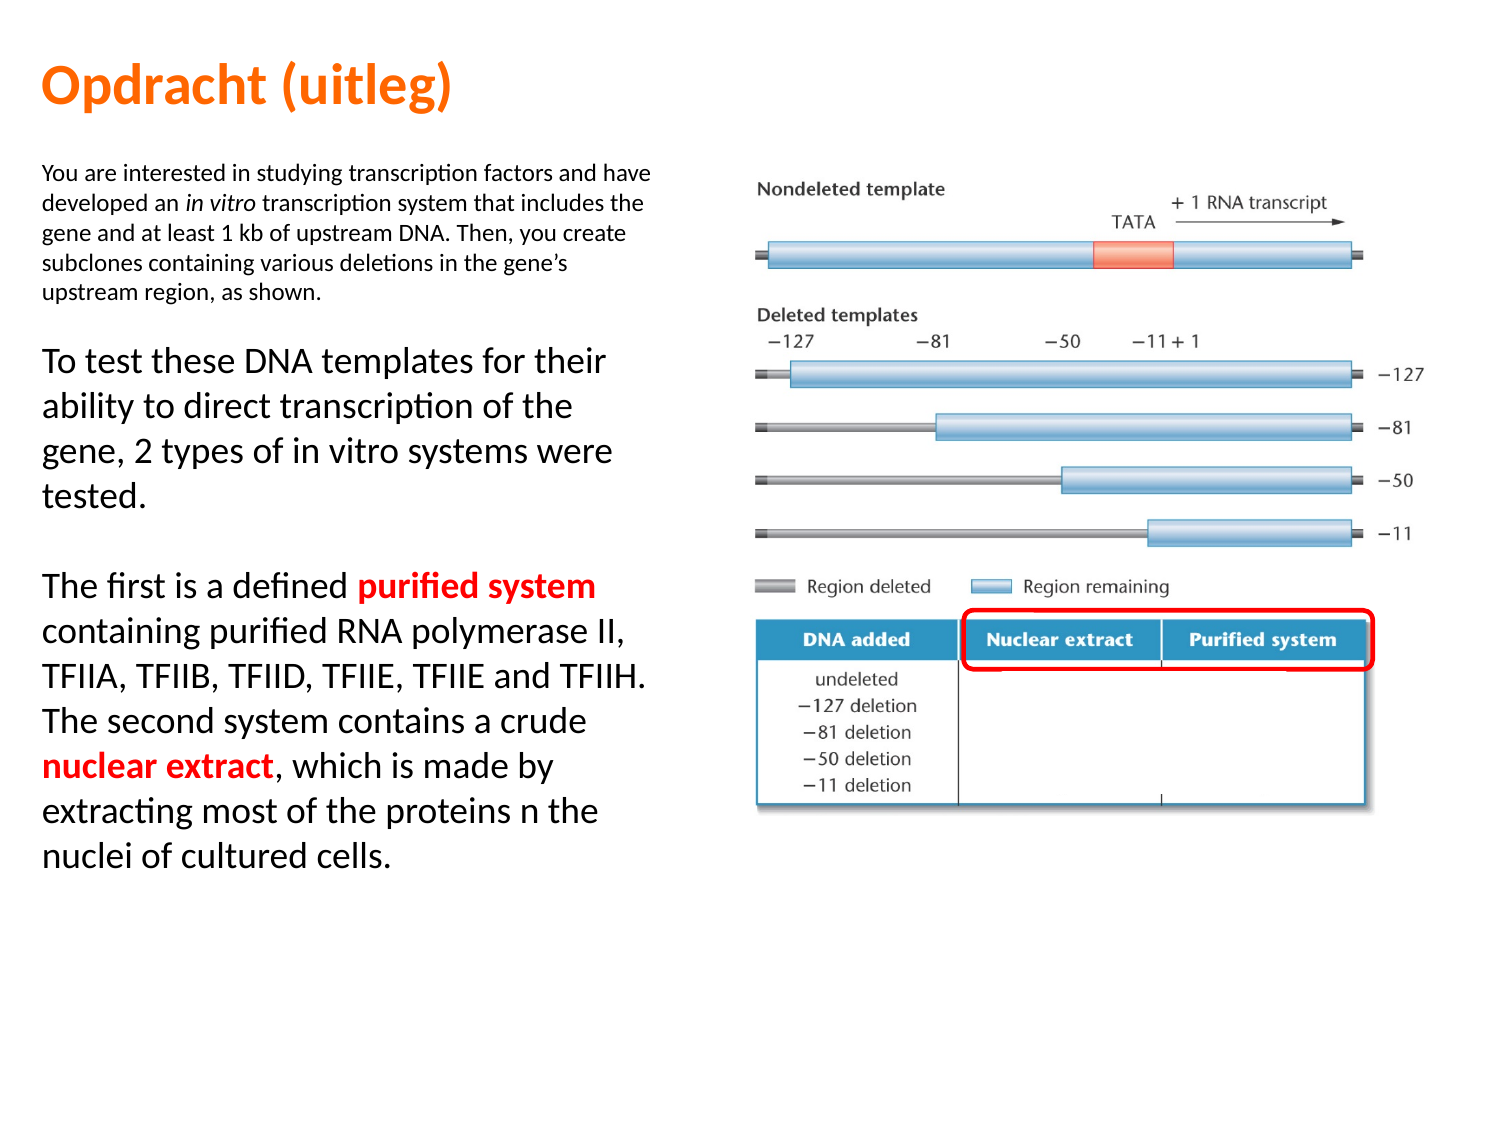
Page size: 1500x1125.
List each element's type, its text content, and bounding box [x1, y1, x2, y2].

text_box Opdracht (uitleg) [26, 75, 611, 148]
text_box [0, 0, 1500, 75]
text_box You are interested in studying transcription factors and have developed an in vitro transcription system that includes the gene and at least 1 kb of upstream DNA. Then, you create subclones containing various deletions in the gene’s upstream region, as shown. To test these DNA templates for their ability to direct transcription of the gene, 2 types of in vitro systems were tested. The first is a defined purified system containing purified RNA polymerase II, TFIIA, TFIIB, TFIID, TFIIE, TFIIE and TFIIH. The second system contains a crude nuclear extract, which is made by extracting most of the proteins n the nuclei of cultured cells. [26, 148, 670, 929]
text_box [749, 177, 1428, 817]
